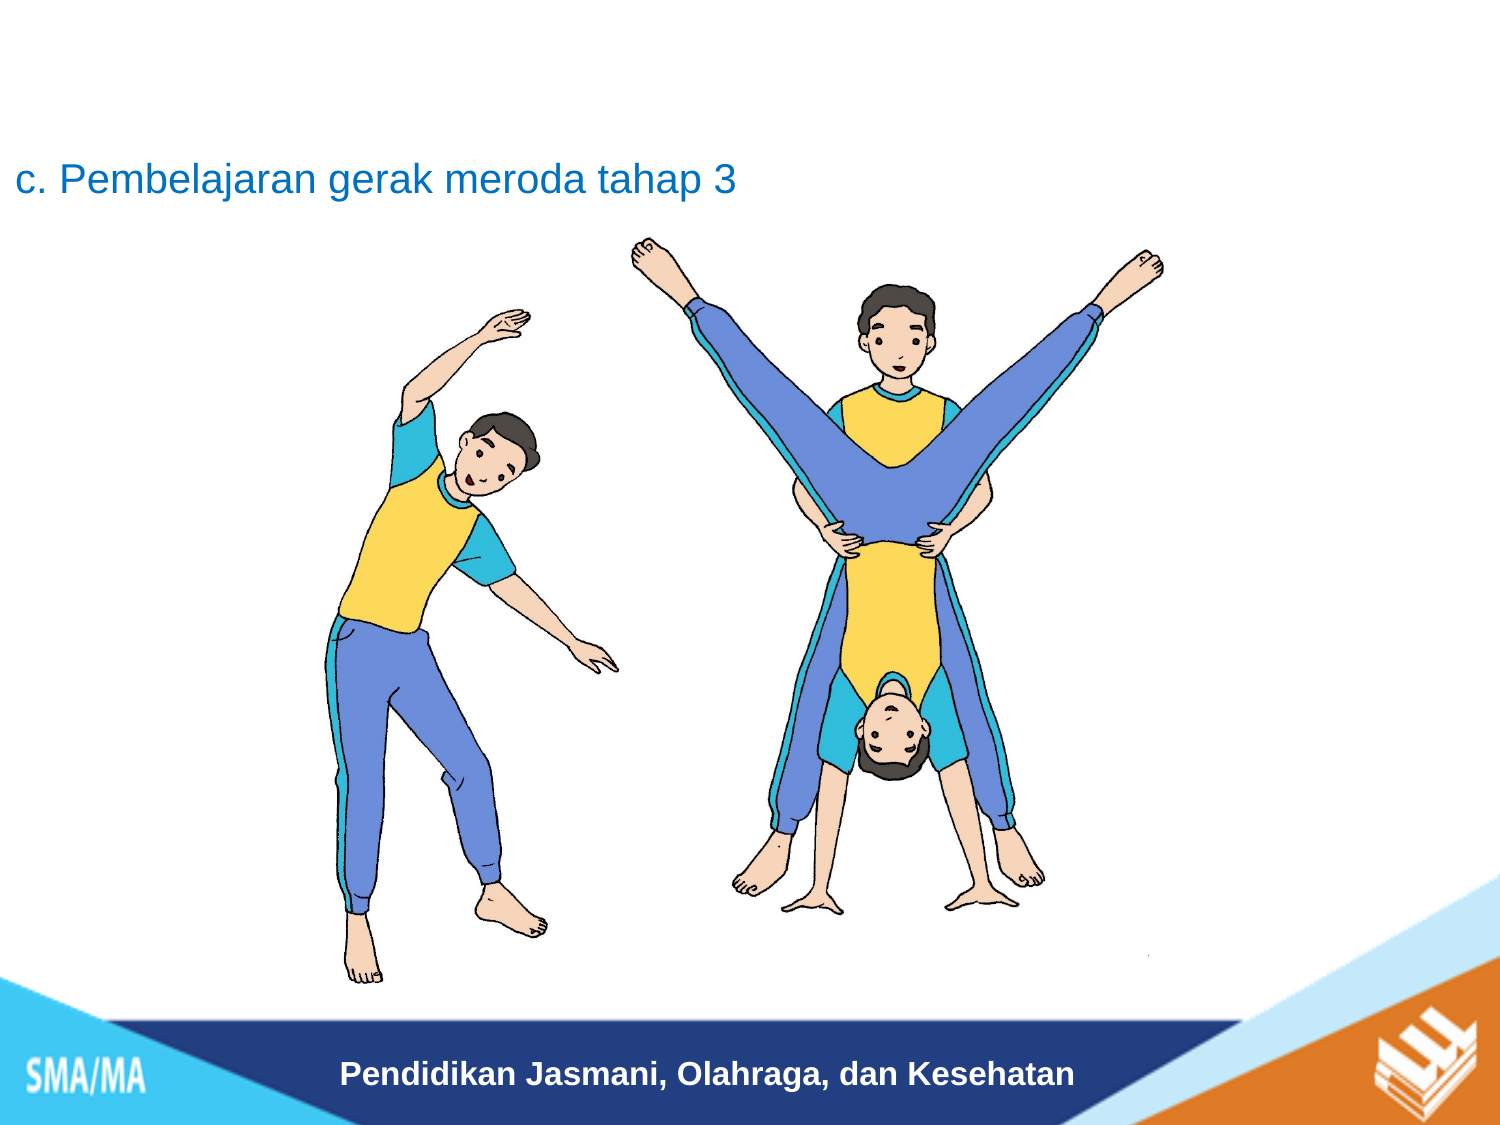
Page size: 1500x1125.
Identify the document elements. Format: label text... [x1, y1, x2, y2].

text_box c. Pembelajaran gerak meroda tahap 3 [0, 127, 865, 226]
picture [0, 237, 1500, 1125]
